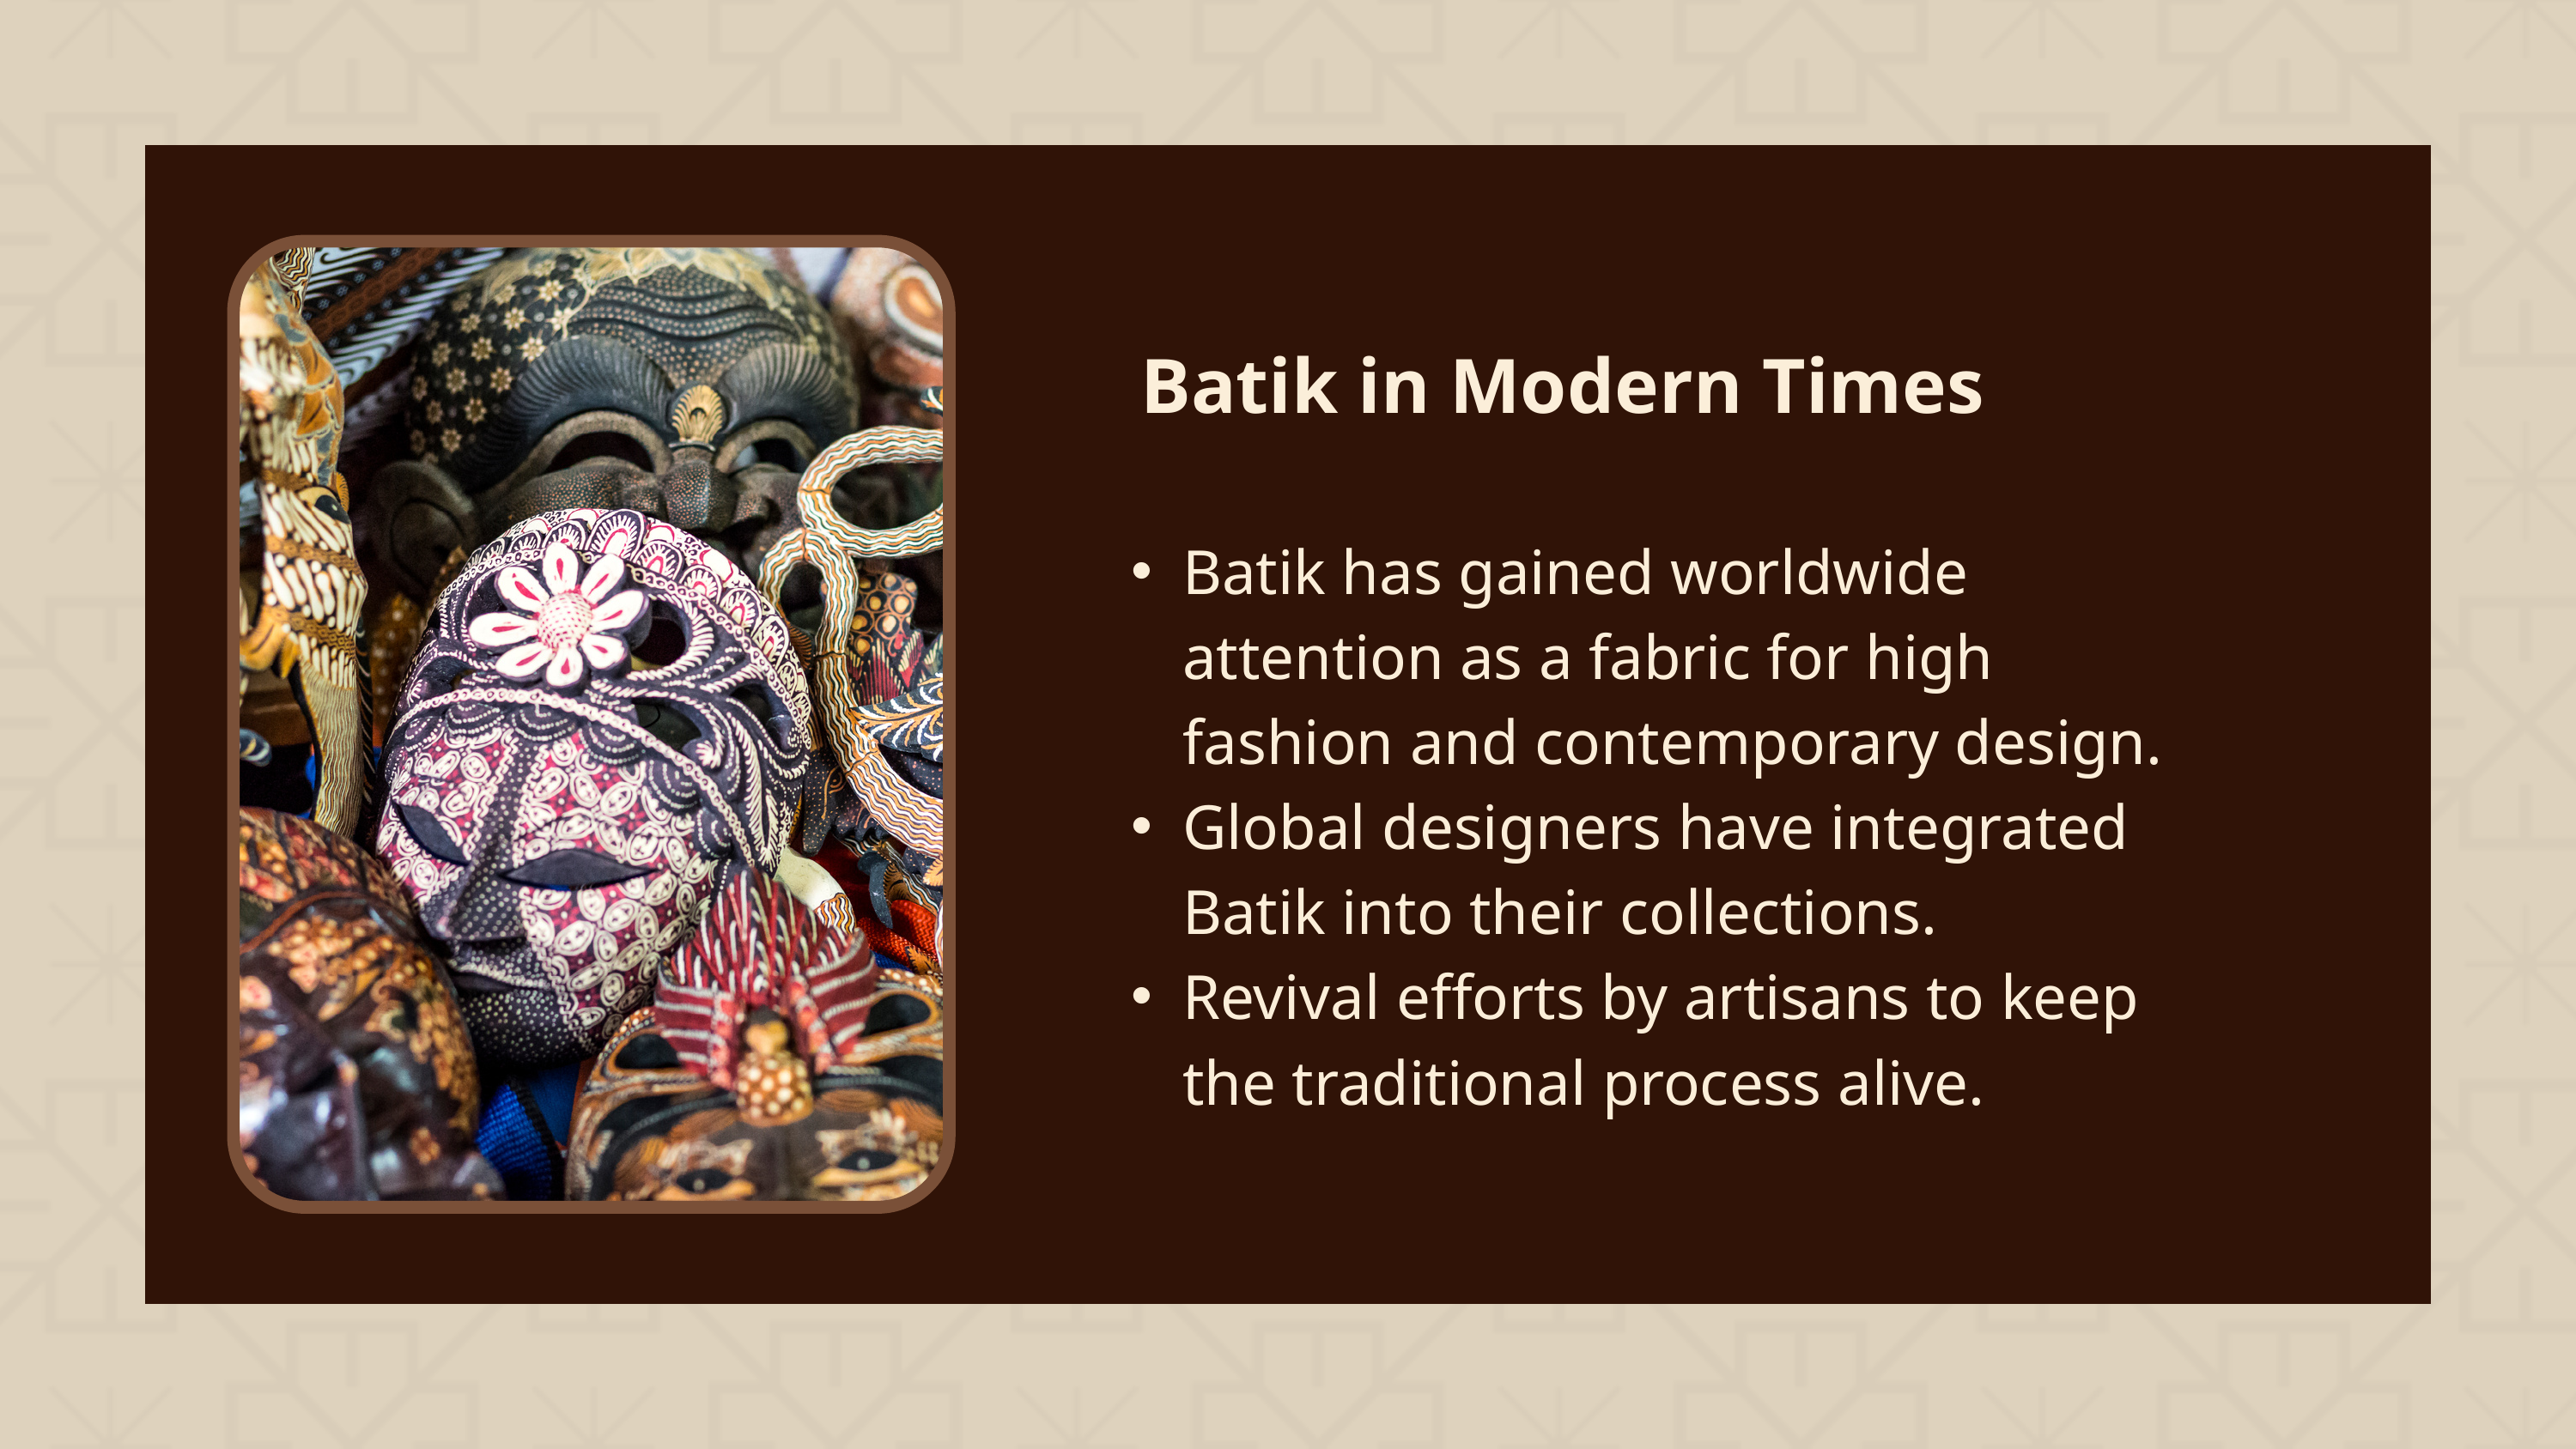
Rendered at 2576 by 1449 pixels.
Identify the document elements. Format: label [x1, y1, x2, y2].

text_box [0, 0, 2576, 1449]
text_box [144, 144, 2432, 1304]
text_box [227, 234, 957, 1215]
